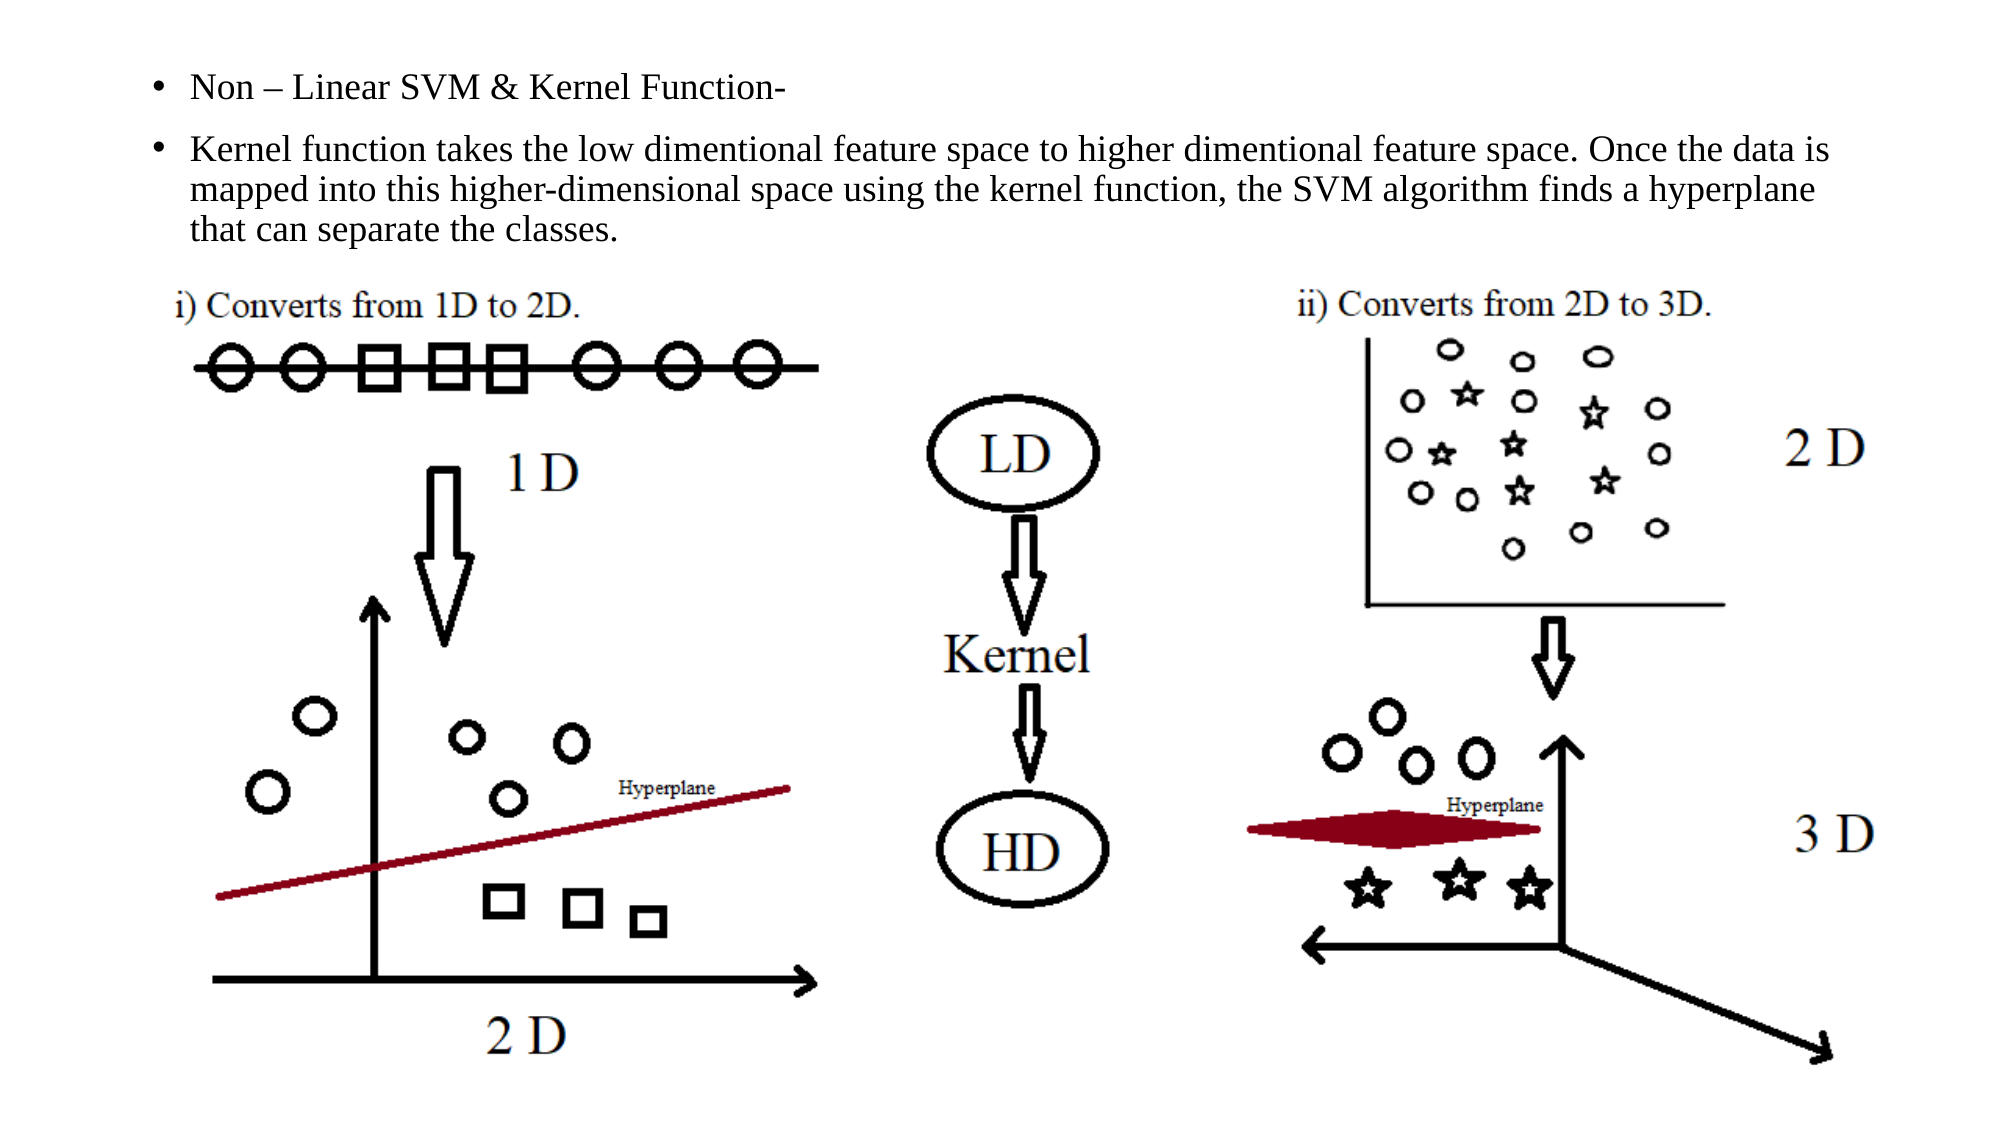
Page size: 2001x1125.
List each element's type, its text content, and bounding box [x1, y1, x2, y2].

list Non – Linear SVM & Kernel Function- Kernel function takes the low dimentional feature space to higher dimentional feature space. Once the data is mapped into this higher-dimensional space using the kernel function, the SVM algorithm finds a hyperplane that can separate the classes. [137, 59, 1863, 1014]
picture [158, 277, 1888, 1076]
